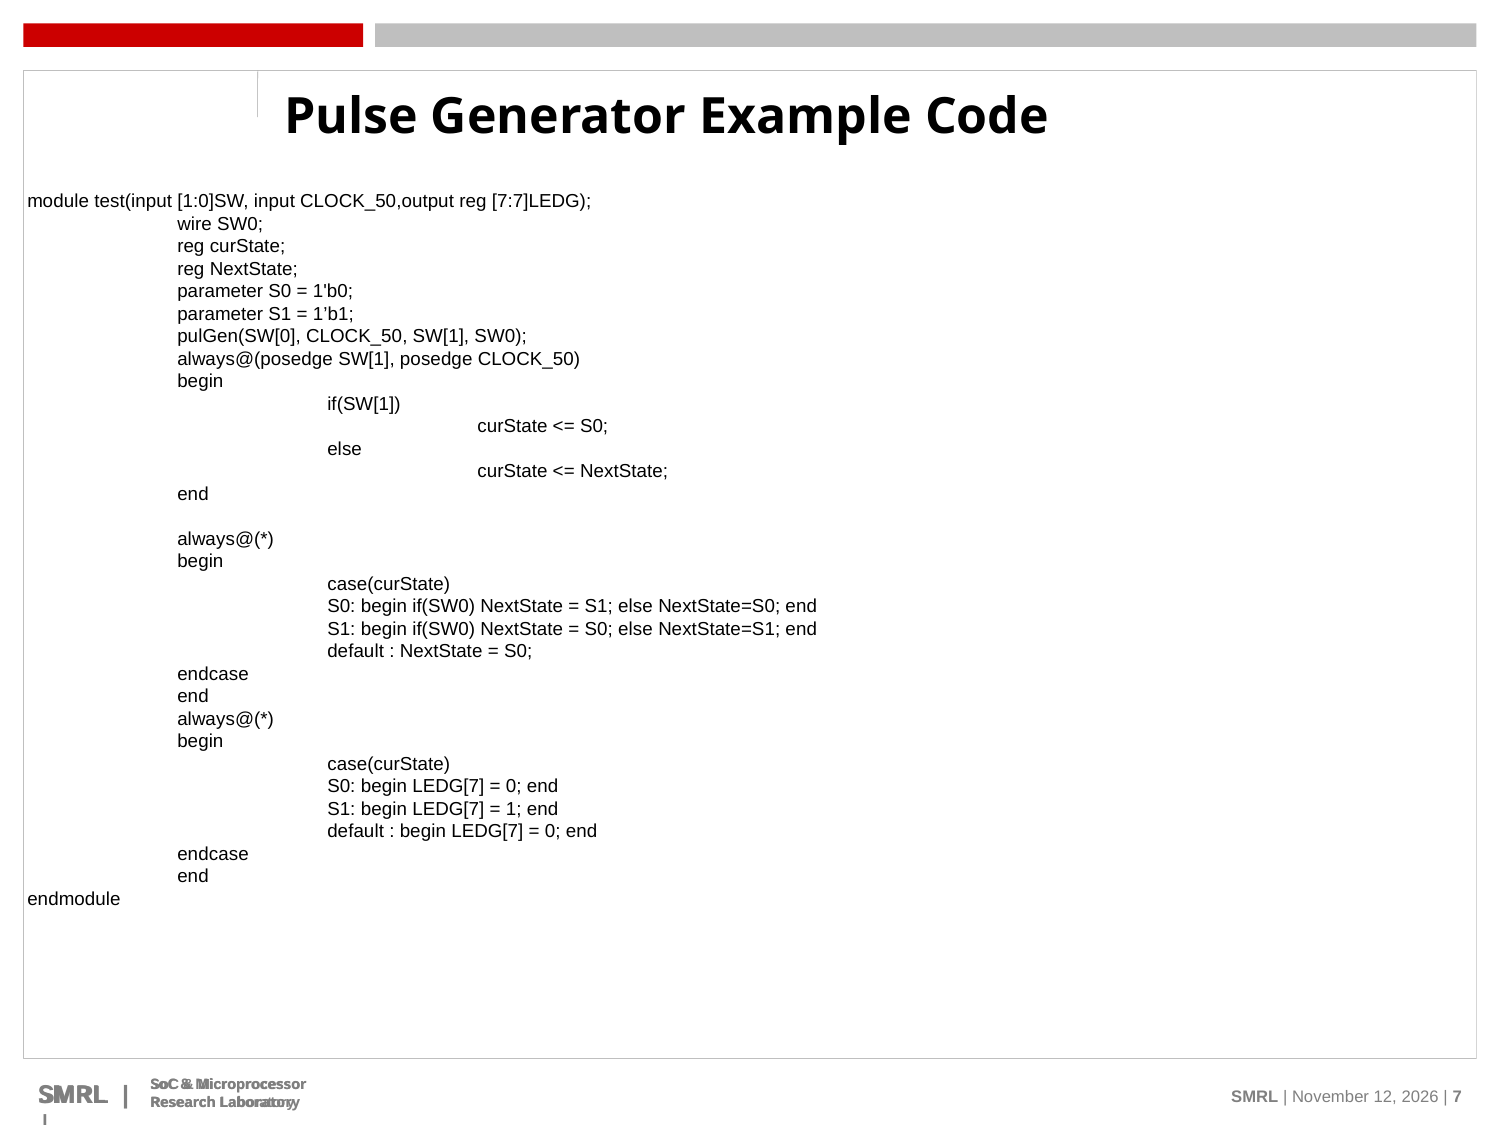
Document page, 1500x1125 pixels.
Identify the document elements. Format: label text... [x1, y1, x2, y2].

text_box Pulse Generator Example Code [269, 76, 1465, 152]
text_box module test(input [1:0]SW, input CLOCK_50,output reg [7:7]LEDG); wire SW0; reg curState; reg NextState; parameter S0 = 1'b0; parameter S1 = 1’b1; pulGen(SW[0], CLOCK_50, SW[1], SW0); always@(posedge SW[1], posedge CLOCK_50) begin if(SW[1]) curState <= S0; else curState <= NextState; end always@(*) begin case(curState) S0: begin if(SW0) NextState = S1; else NextState=S0; end S1: begin if(SW0) NextState = S0; else NextState=S1; end default : NextState = S0; endcase end always@(*) begin case(curState) S0: begin LEDG[7] = 0; end S1: begin LEDG[7] = 1; end default : begin LEDG[7] = 0; end endcase end endmodule [12, 181, 946, 917]
